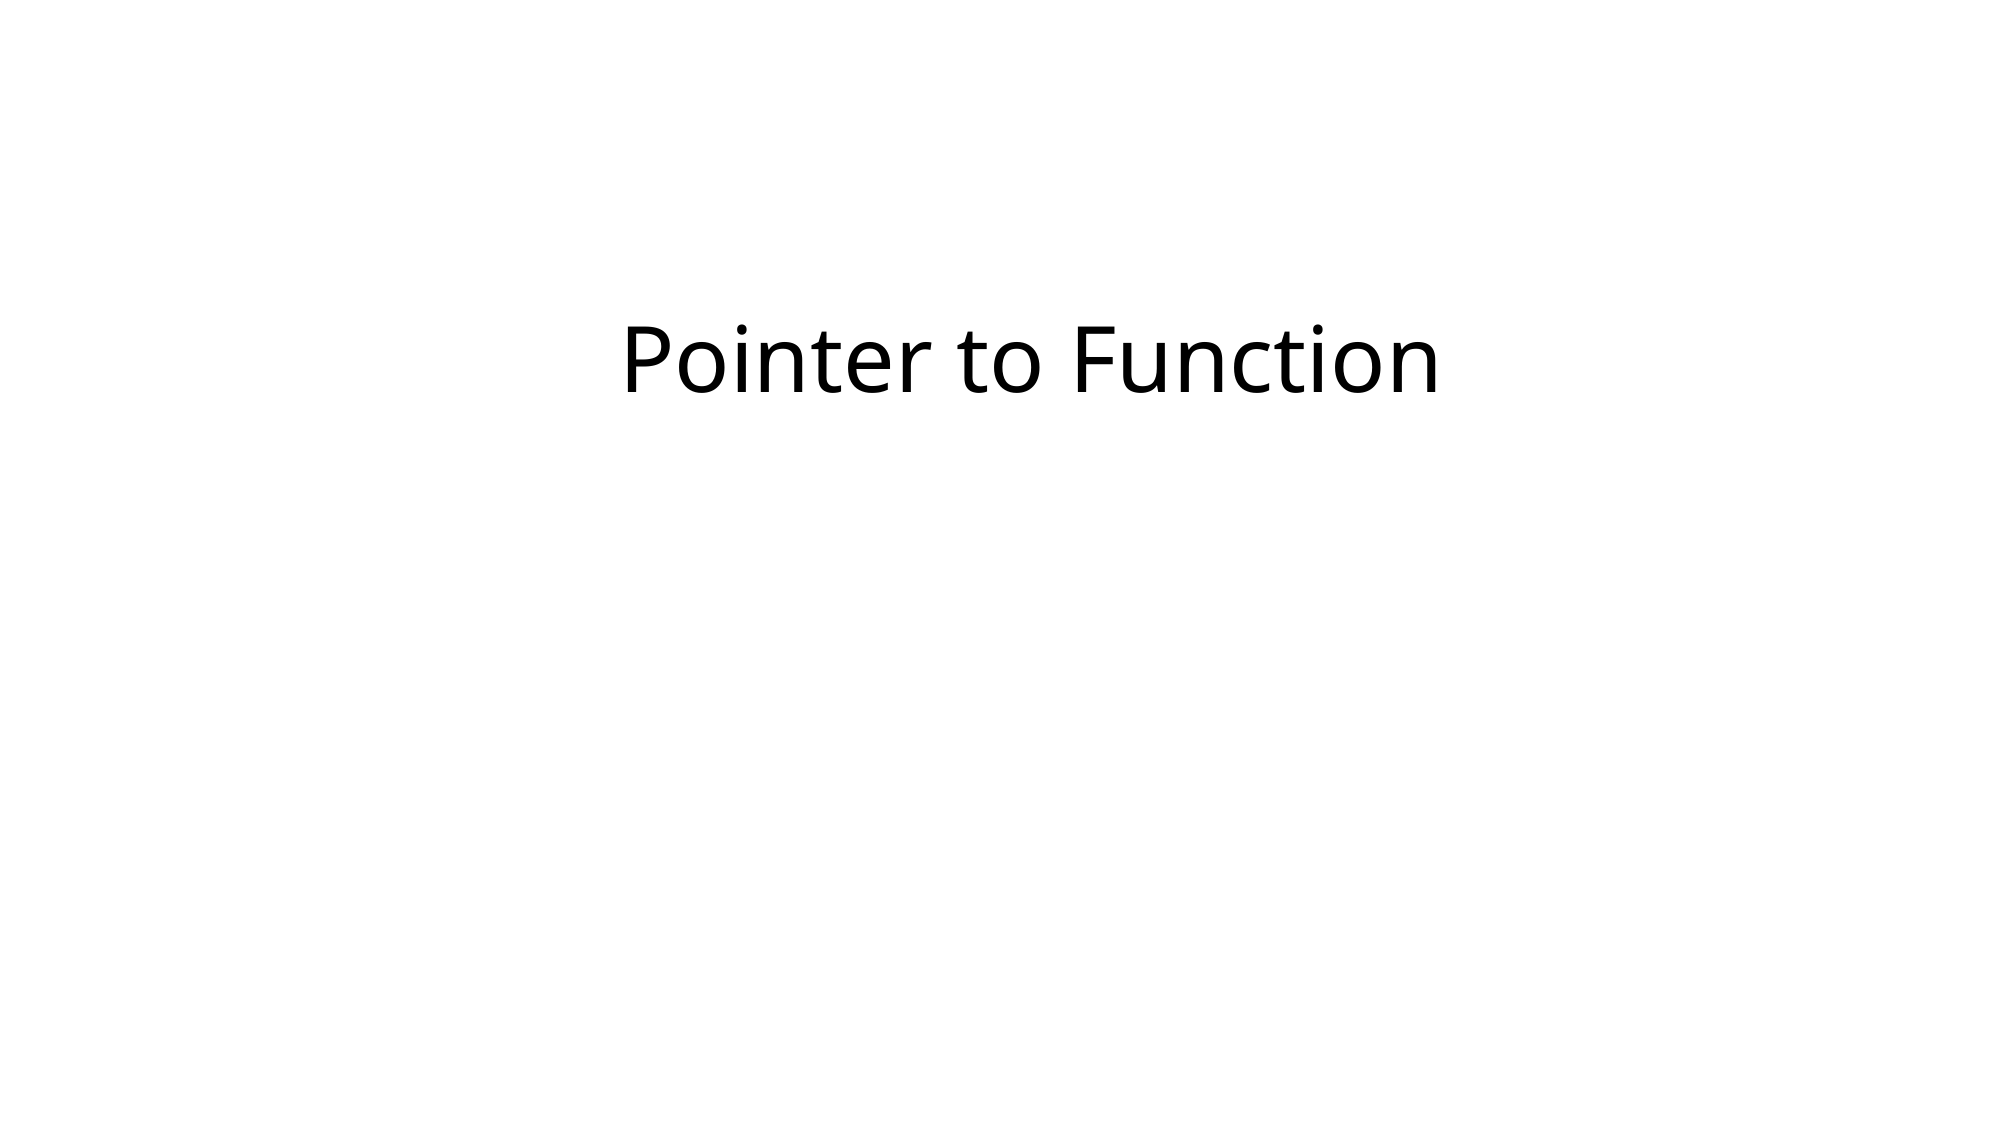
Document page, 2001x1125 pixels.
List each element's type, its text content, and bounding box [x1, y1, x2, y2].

text_box Pointer to Function [262, 298, 1800, 415]
